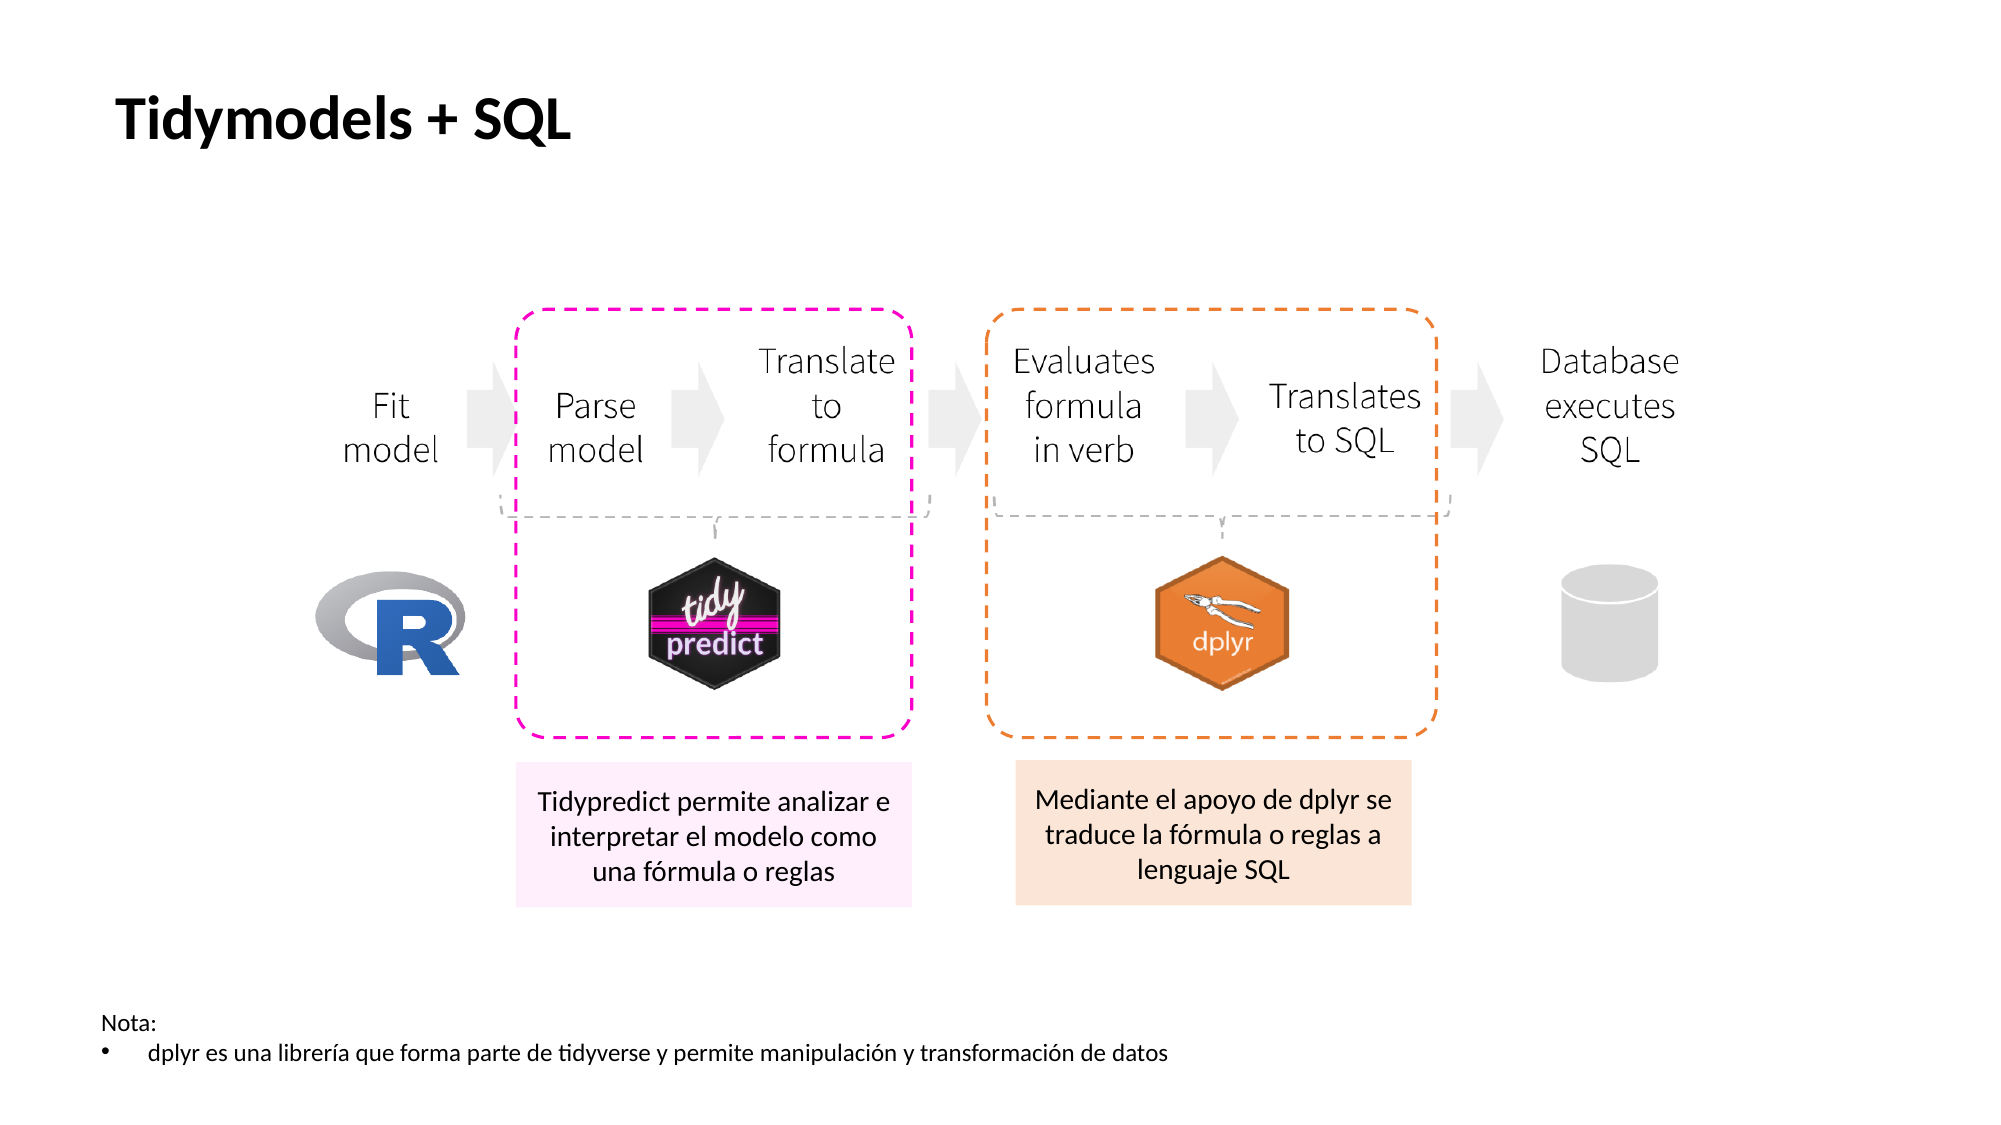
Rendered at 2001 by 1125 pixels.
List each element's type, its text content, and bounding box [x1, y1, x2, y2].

picture [304, 331, 1696, 692]
text_box Tidypredict permite analizar e interpretar el modelo como una fórmula o reglas [515, 775, 912, 895]
text_box [515, 761, 913, 908]
text_box [1015, 759, 1413, 906]
text_box Nota: dplyr es una librería que forma parte de tidyverse y permite manipulación y transformación de datos [86, 998, 1186, 1074]
text_box Mediante el apoyo de dplyr se traduce la fórmula o reglas a lenguaje SQL [1015, 773, 1412, 893]
text_box [985, 692, 1438, 739]
text_box [514, 692, 913, 739]
text_box [517, 308, 912, 331]
text_box Tidymodels + SQL [100, 69, 888, 160]
text_box [988, 308, 1435, 331]
